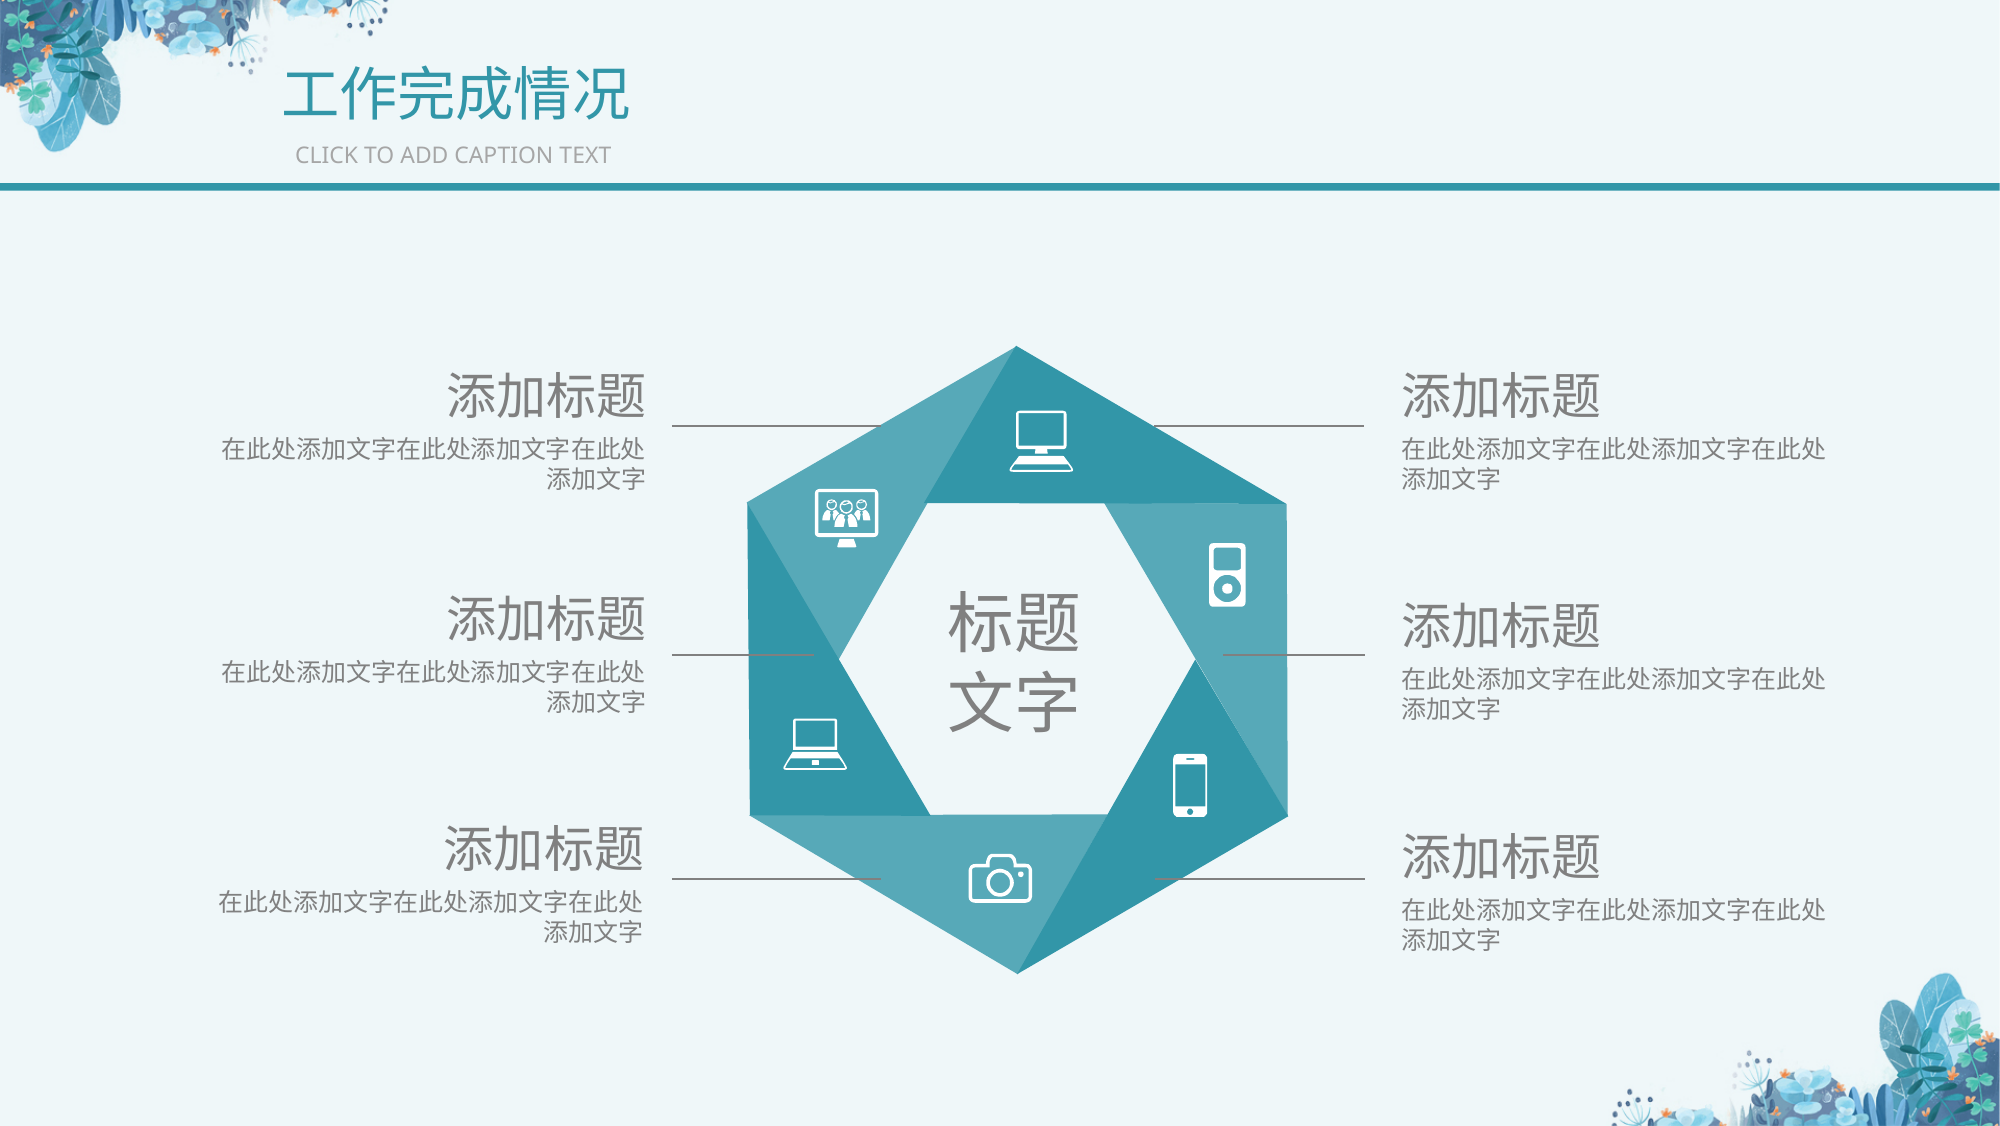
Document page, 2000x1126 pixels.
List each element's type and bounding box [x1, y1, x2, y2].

text_box [0, 56, 2000, 191]
picture [0, 191, 2000, 1126]
text_box [197, 283, 1849, 1037]
picture [0, 0, 2000, 56]
